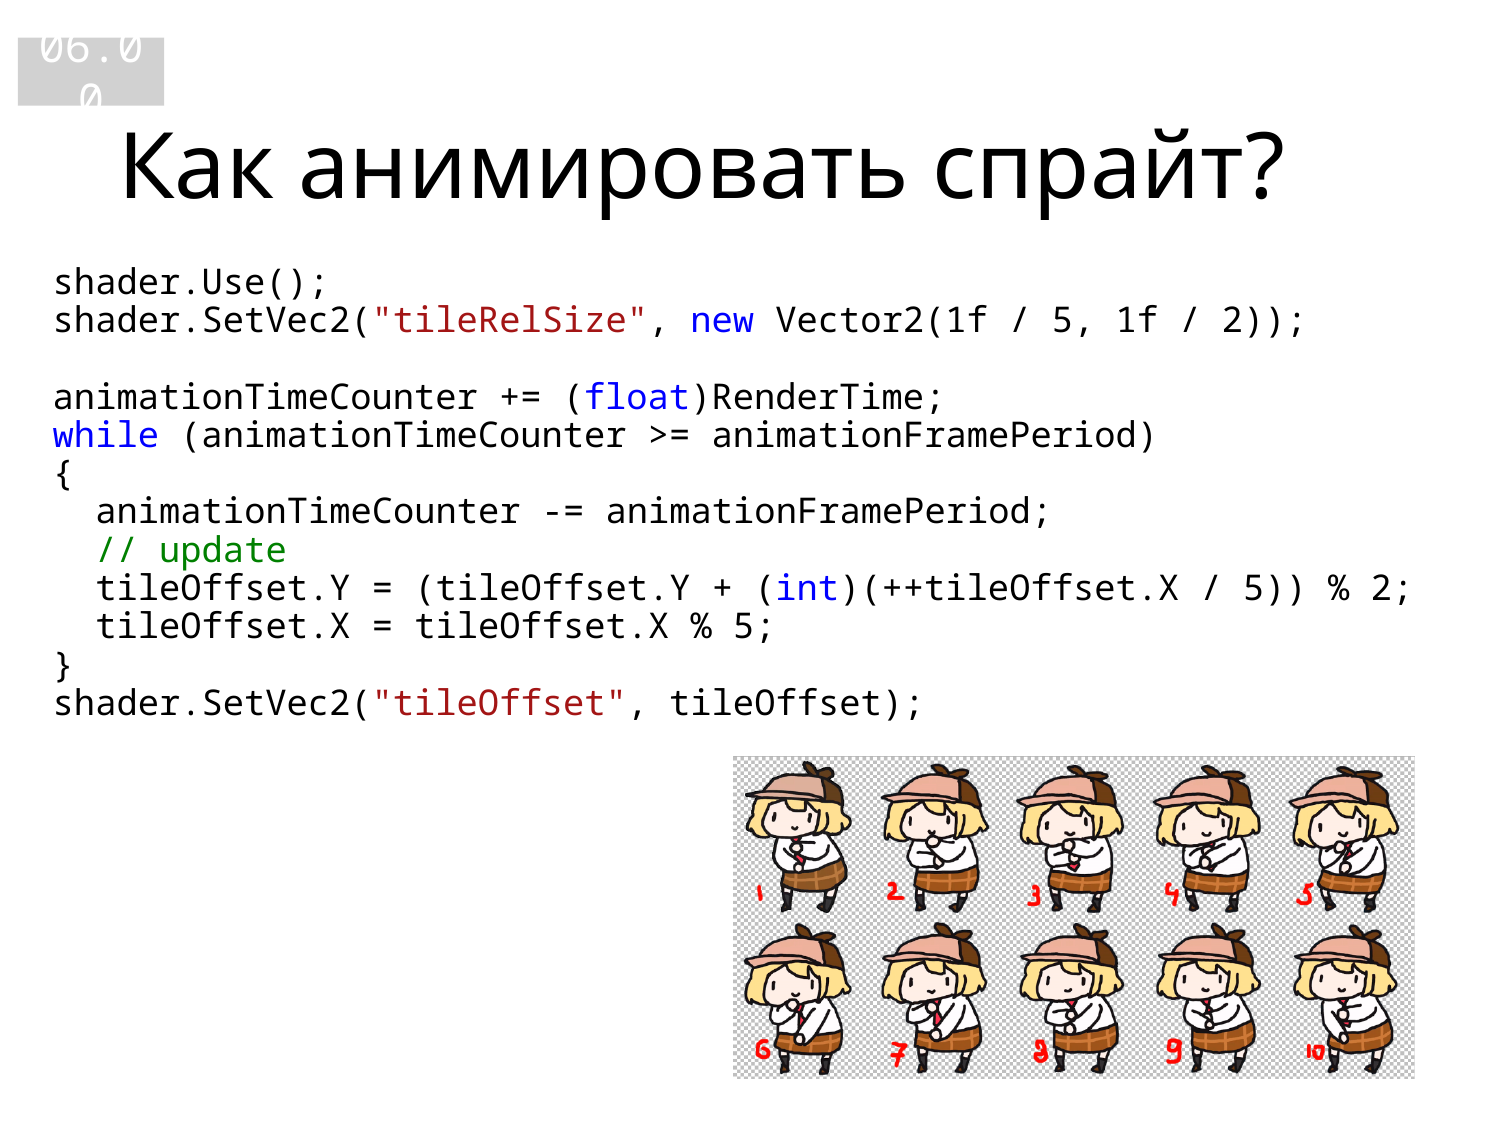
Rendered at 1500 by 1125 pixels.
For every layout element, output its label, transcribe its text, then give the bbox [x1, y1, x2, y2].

text_box 06.00 [17, 37, 165, 106]
picture [733, 756, 1415, 1080]
list shader.Use(); shader.SetVec2("tileRelSize", new Vector2(1f / 5, 1f / 2)); animationTimeCounter += (float)RenderTime; while (animationTimeCounter >= animationFramePeriod) { animationTimeCounter -= animationFramePeriod; // update tileOffset.Y = (tileOffset.Y + (int)(++tileOffset.X / 5)) % 2; tileOffset.X = tileOffset.X % 5; } shader.SetVec2("tileOffset", tileOffset); [37, 256, 1467, 1094]
title Как анимировать спрайт? [103, 59, 1397, 256]
